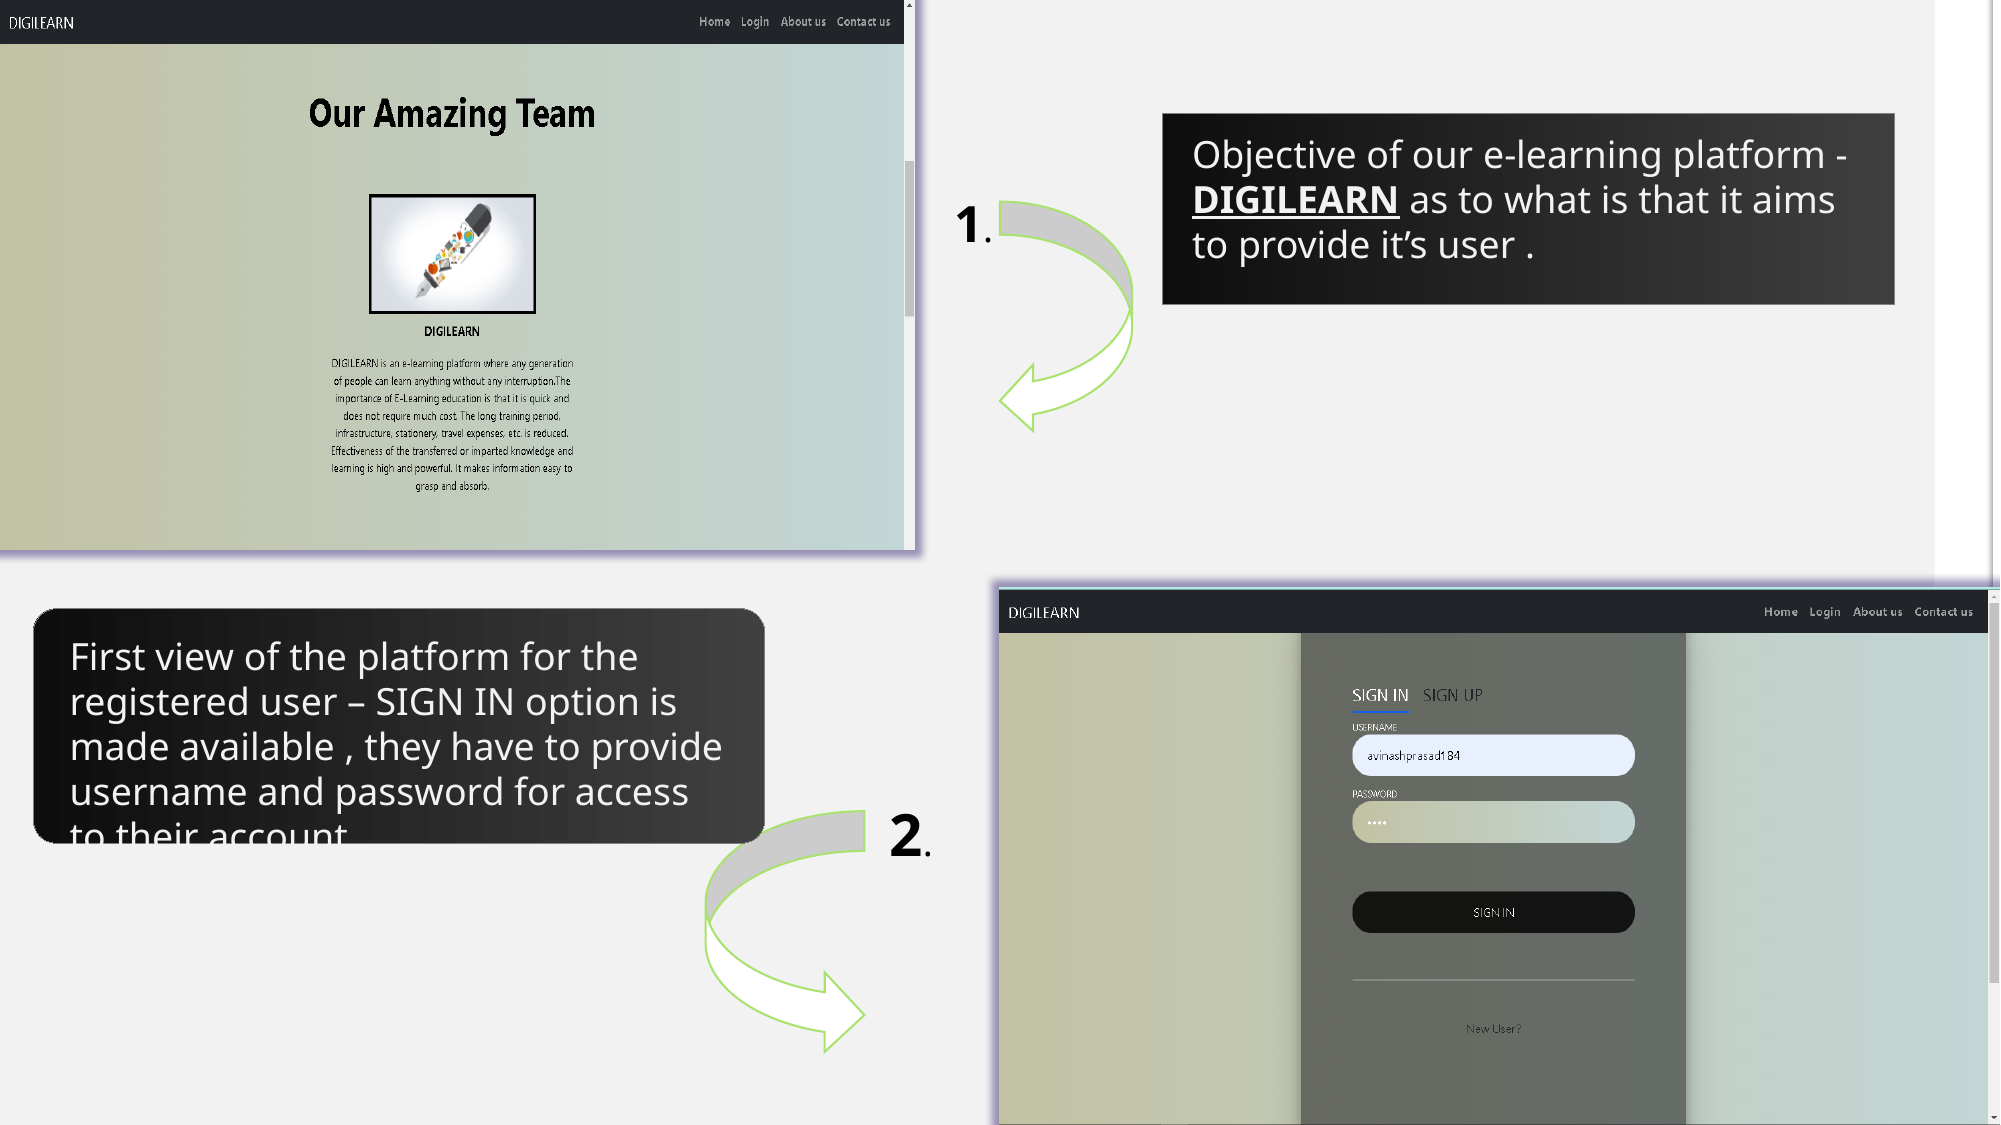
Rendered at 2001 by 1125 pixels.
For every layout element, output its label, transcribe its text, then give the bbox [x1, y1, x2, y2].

picture [999, 587, 2000, 1125]
picture [0, 0, 915, 550]
text_box 2. [874, 790, 948, 876]
text_box [998, 200, 1134, 434]
text_box 1. [939, 185, 1008, 261]
title Objective of our e-learning platform - DIGILEARN as to what is that it aims to provide it’s user . [1162, 113, 1895, 305]
text_box First view of the platform for the registered user – SIGN IN option is made available , they have to provide username and password for access to their account . [33, 608, 765, 844]
text_box [704, 810, 866, 1055]
